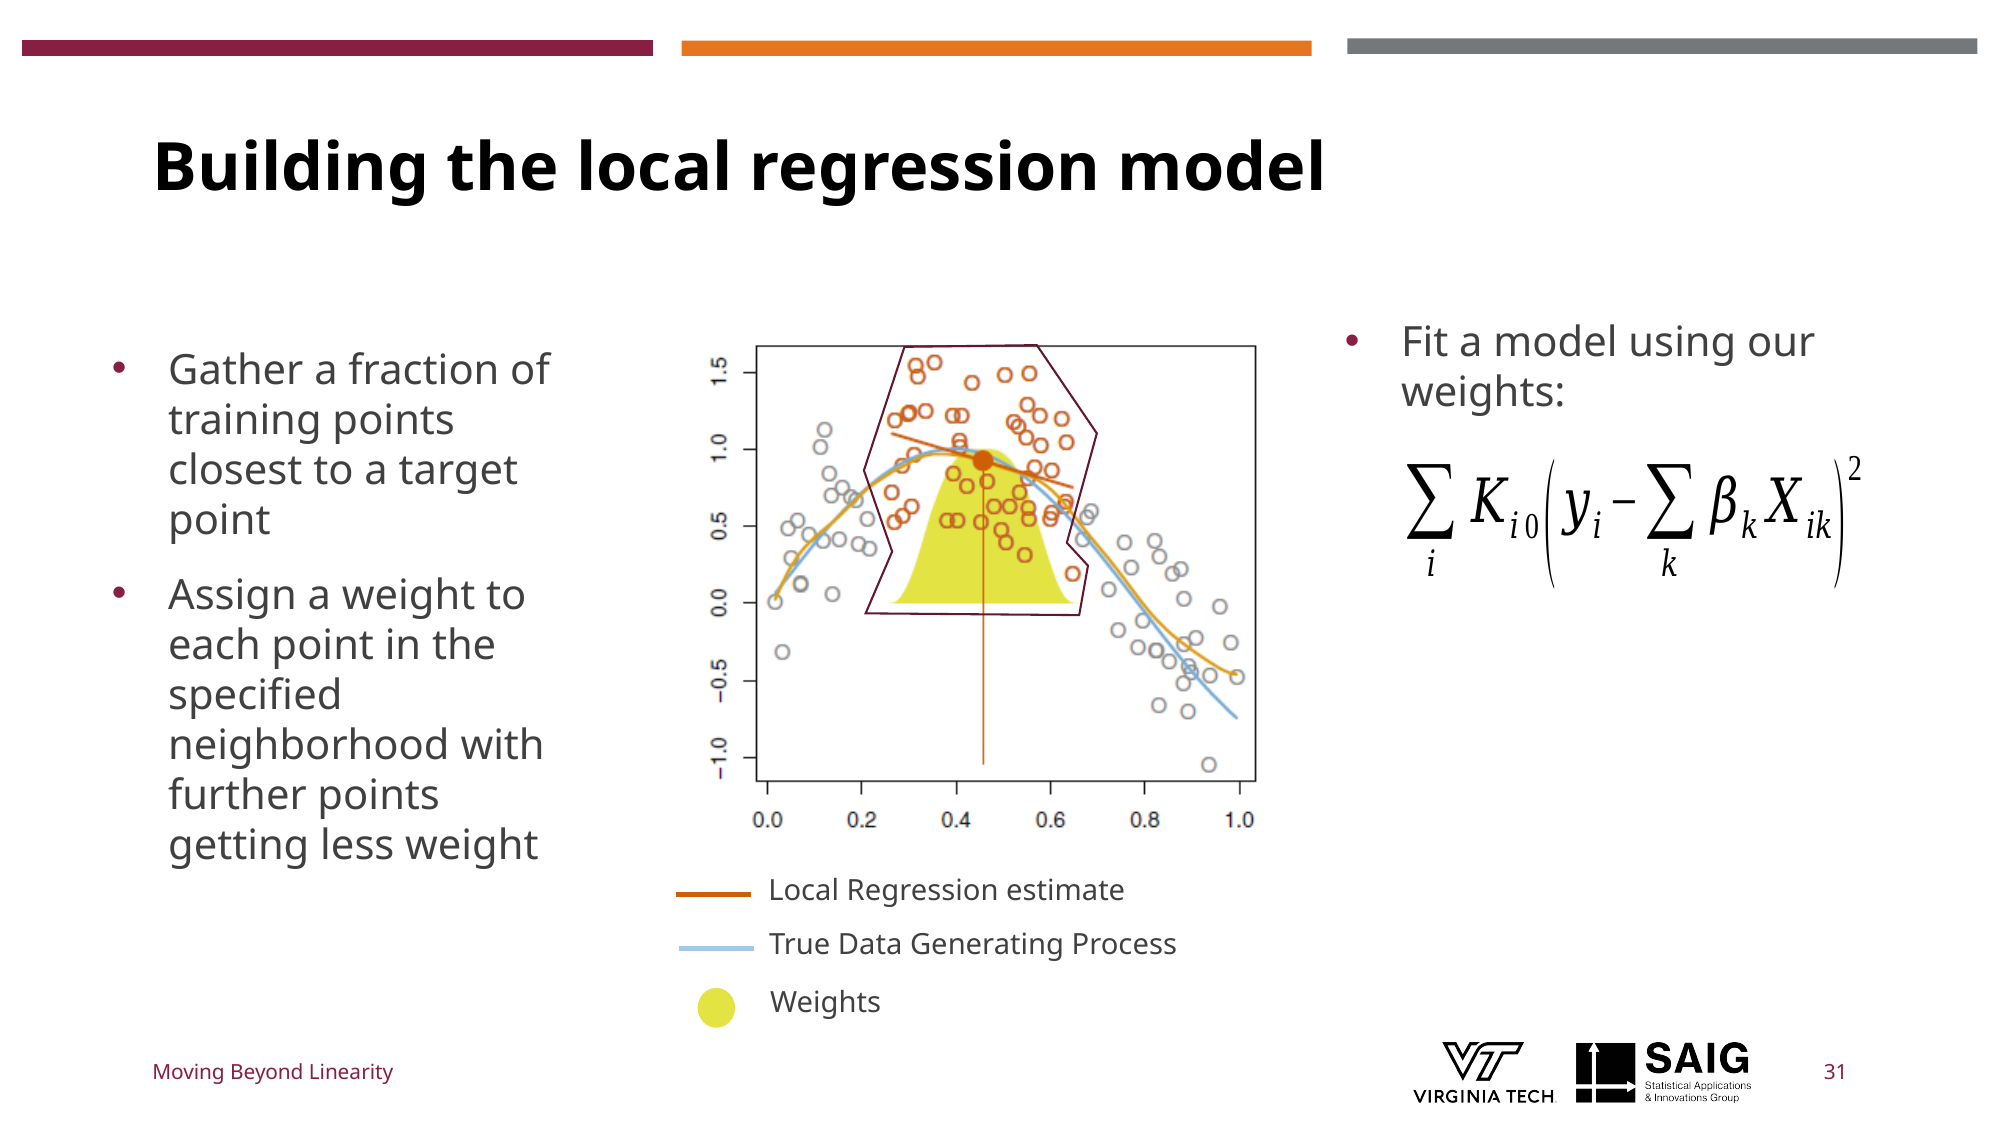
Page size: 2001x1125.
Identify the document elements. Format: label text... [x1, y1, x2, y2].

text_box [695, 344, 1266, 837]
footer Moving Beyond Linearity [137, 1042, 813, 1103]
title Building the local regression model [137, 59, 1863, 278]
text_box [675, 864, 1275, 1028]
text_box Fit a model using our weights: [1274, 307, 1923, 423]
slide_number 31 [1412, 1042, 1863, 1103]
